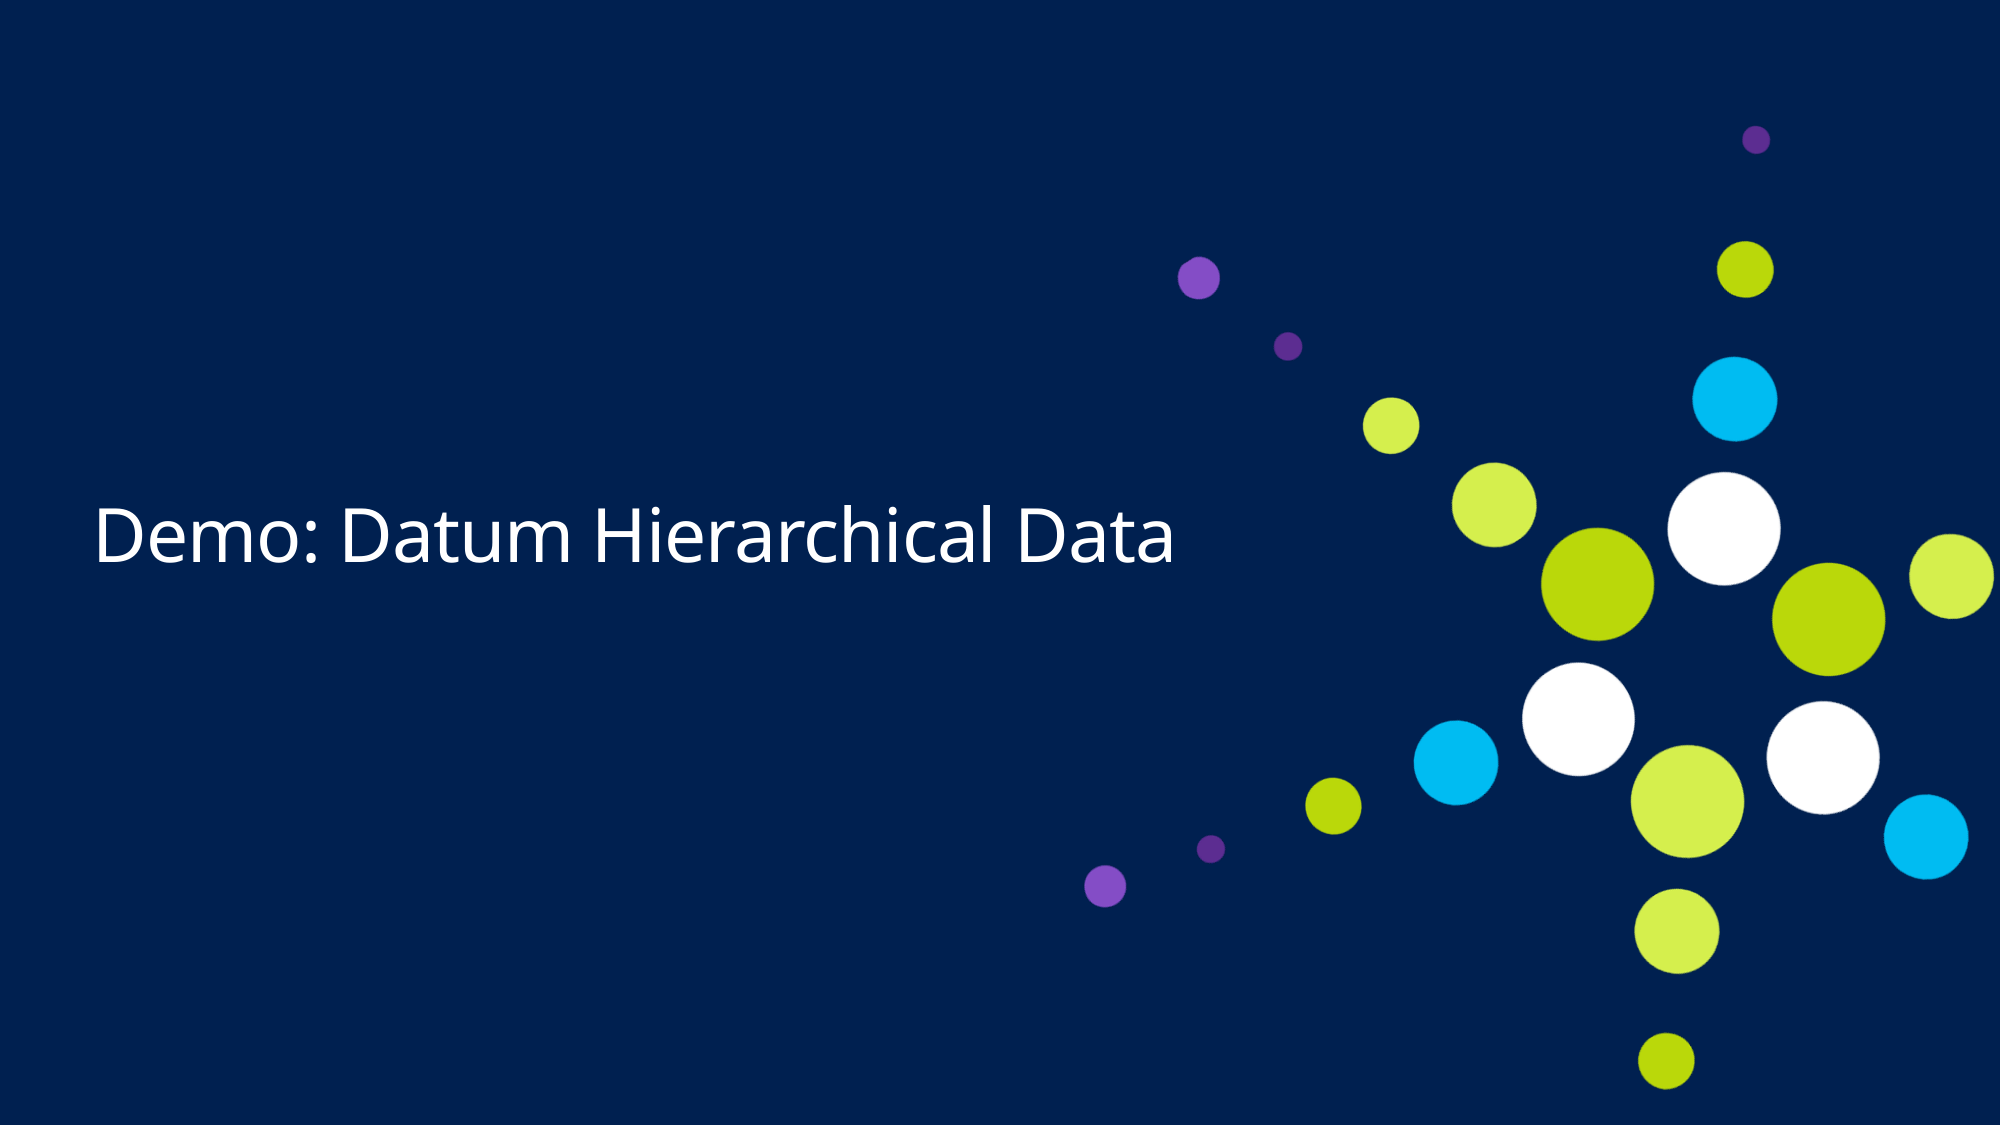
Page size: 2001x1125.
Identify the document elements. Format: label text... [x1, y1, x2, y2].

picture [836, 96, 2000, 1125]
title Demo: Datum Hierarchical Data [92, 498, 1280, 580]
